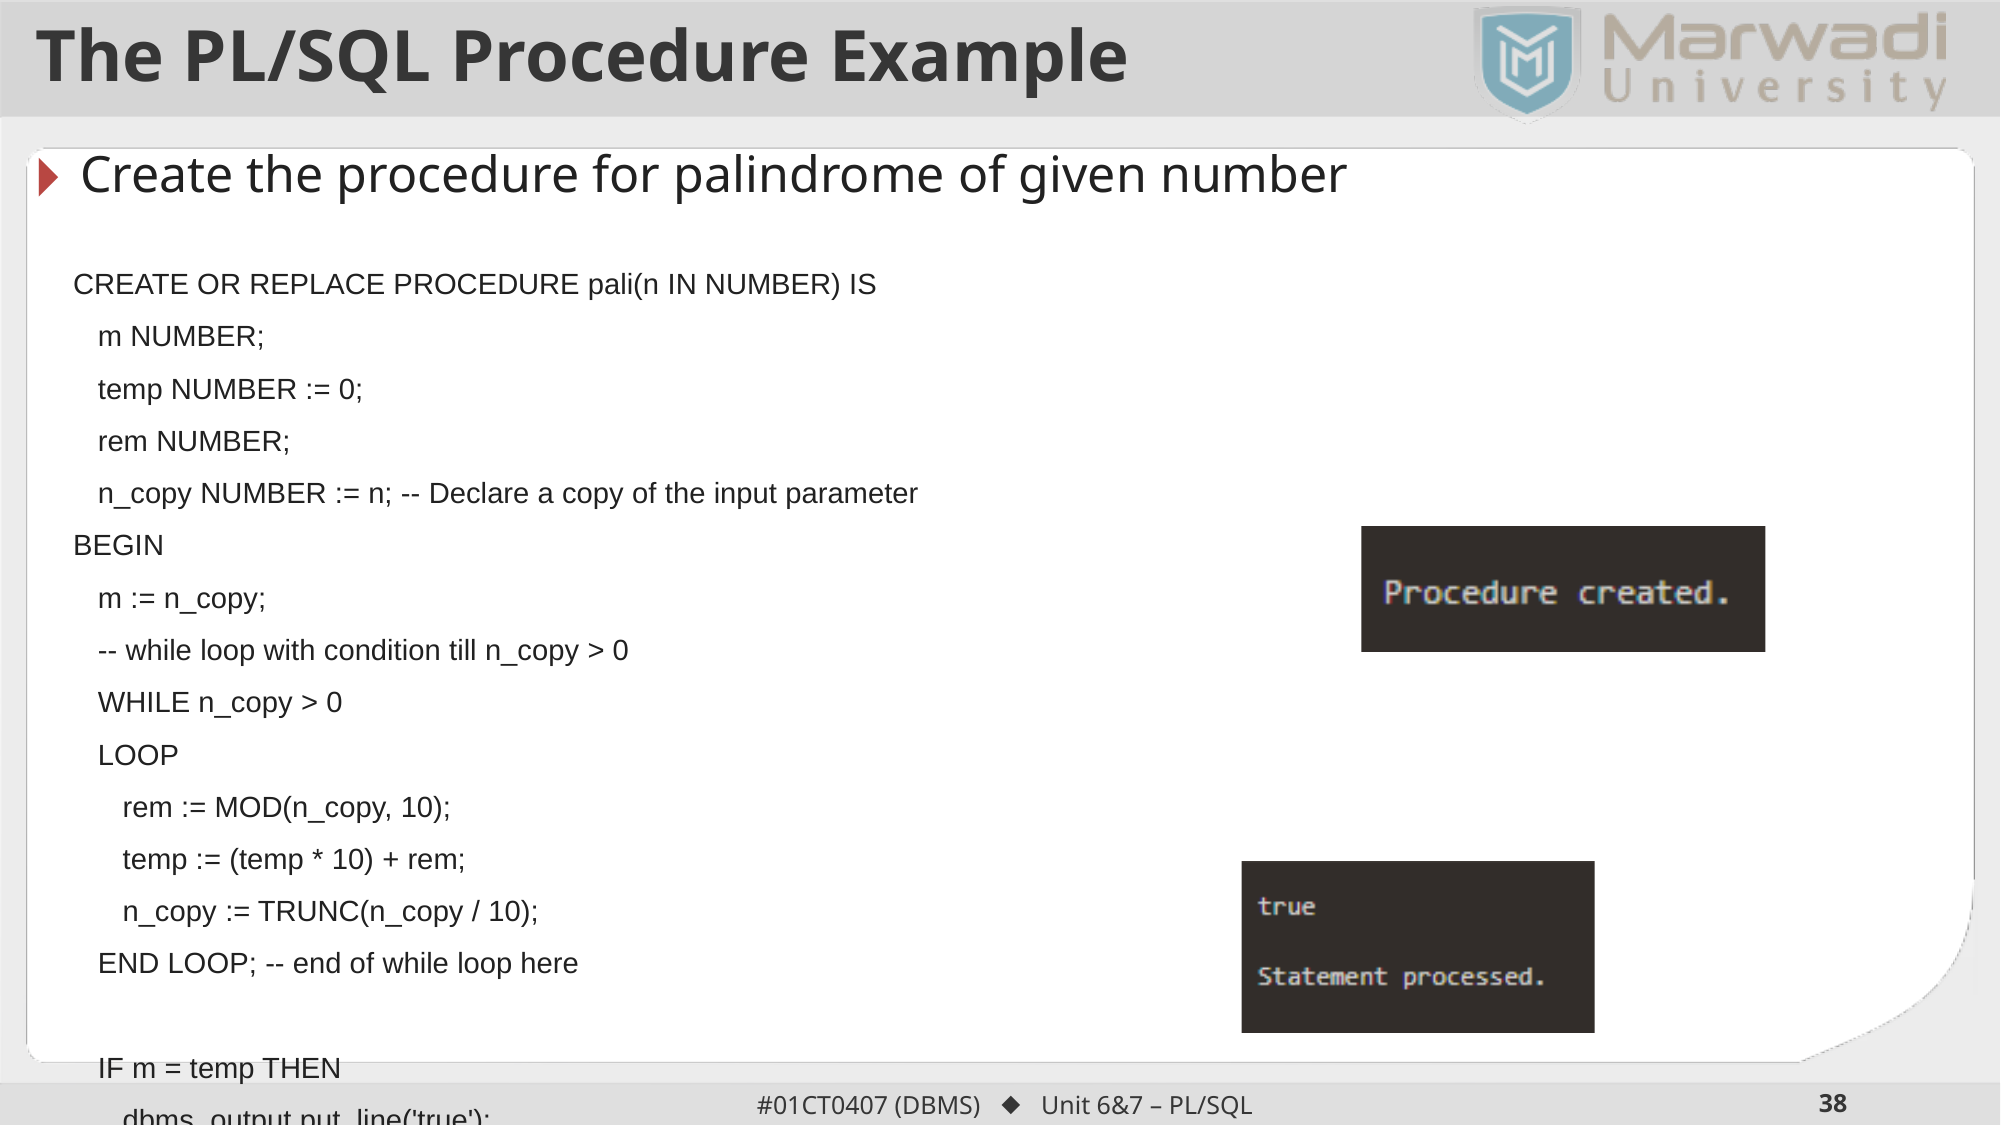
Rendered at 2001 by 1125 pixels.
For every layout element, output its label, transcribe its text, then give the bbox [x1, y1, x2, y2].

text_box CREATE OR REPLACE PROCEDURE pali(n IN NUMBER) IS m NUMBER; temp NUMBER := 0; rem NUMBER; n_copy NUMBER := n; -- Declare a copy of the input parameter BEGIN m := n_copy; -- while loop with condition till n_copy > 0 WHILE n_copy > 0 LOOP rem := MOD(n_copy, 10); temp := (temp * 10) + rem; n_copy := TRUNC(n_copy / 10); END LOOP; -- end of while loop here IF m = temp THEN dbms_output.put_line('true'); ELSE dbms_output.put_line('false'); END IF; END pali; / For Execution: BEGIN pali(121); -- Call the procedure with the number 121 END; / [58, 261, 1968, 1062]
list Create the procedure for palindrome of given number [21, 141, 1979, 1059]
picture [0, 117, 2000, 1085]
title The PL/SQL Procedure Example [0, 0, 2000, 117]
